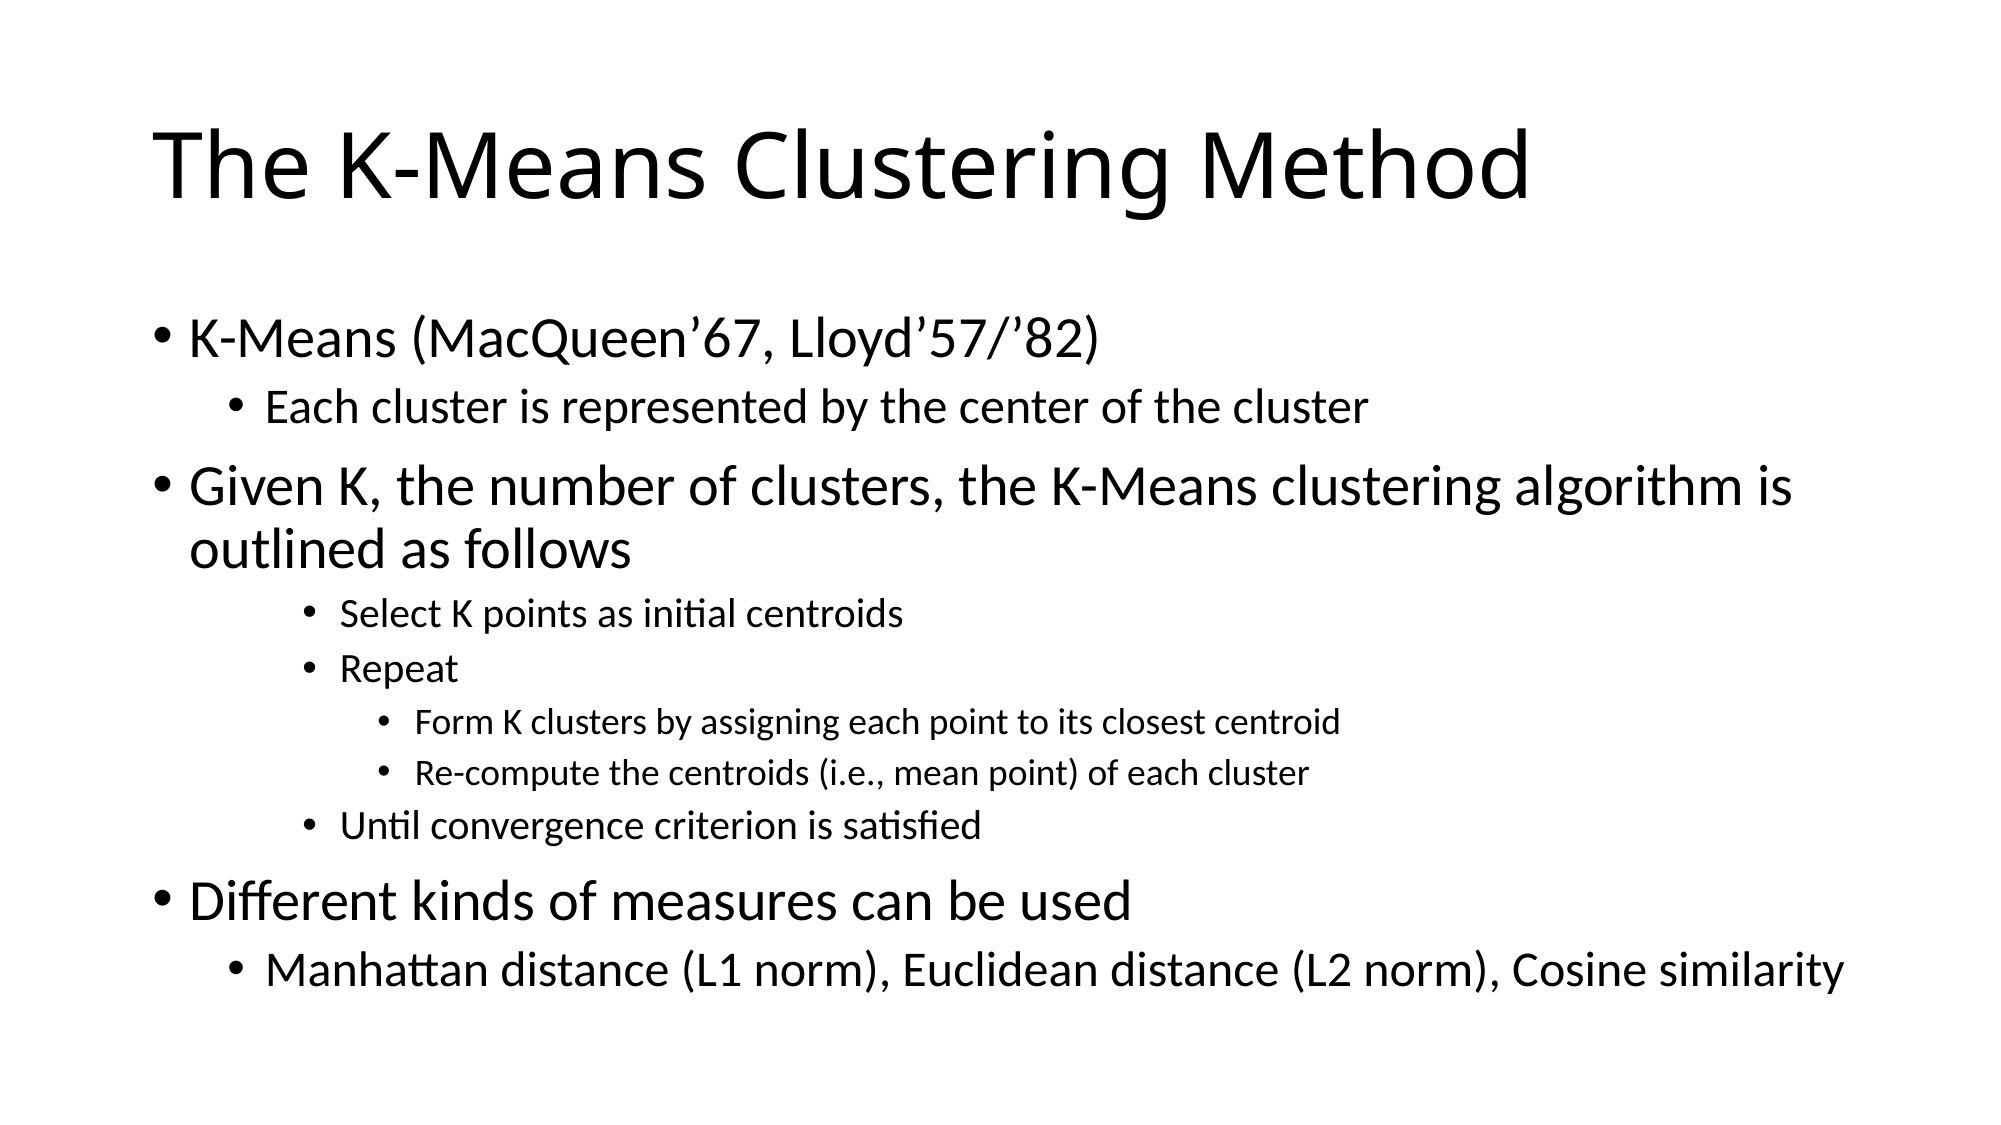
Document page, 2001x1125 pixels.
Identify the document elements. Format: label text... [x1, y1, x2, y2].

title The K-Means Clustering Method [137, 59, 1863, 278]
list K-Means (MacQueen’67, Lloyd’57/’82) Each cluster is represented by the center of the cluster Given K, the number of clusters, the K-Means clustering algorithm is outlined as follows Select K points as initial centroids Repeat Form K clusters by assigning each point to its closest centroid Re-compute the centroids (i.e., mean point) of each cluster Until convergence criterion is satisfied Different kinds of measures can be used Manhattan distance (L1 norm), Euclidean distance (L2 norm), Cosine similarity [137, 299, 1863, 1014]
